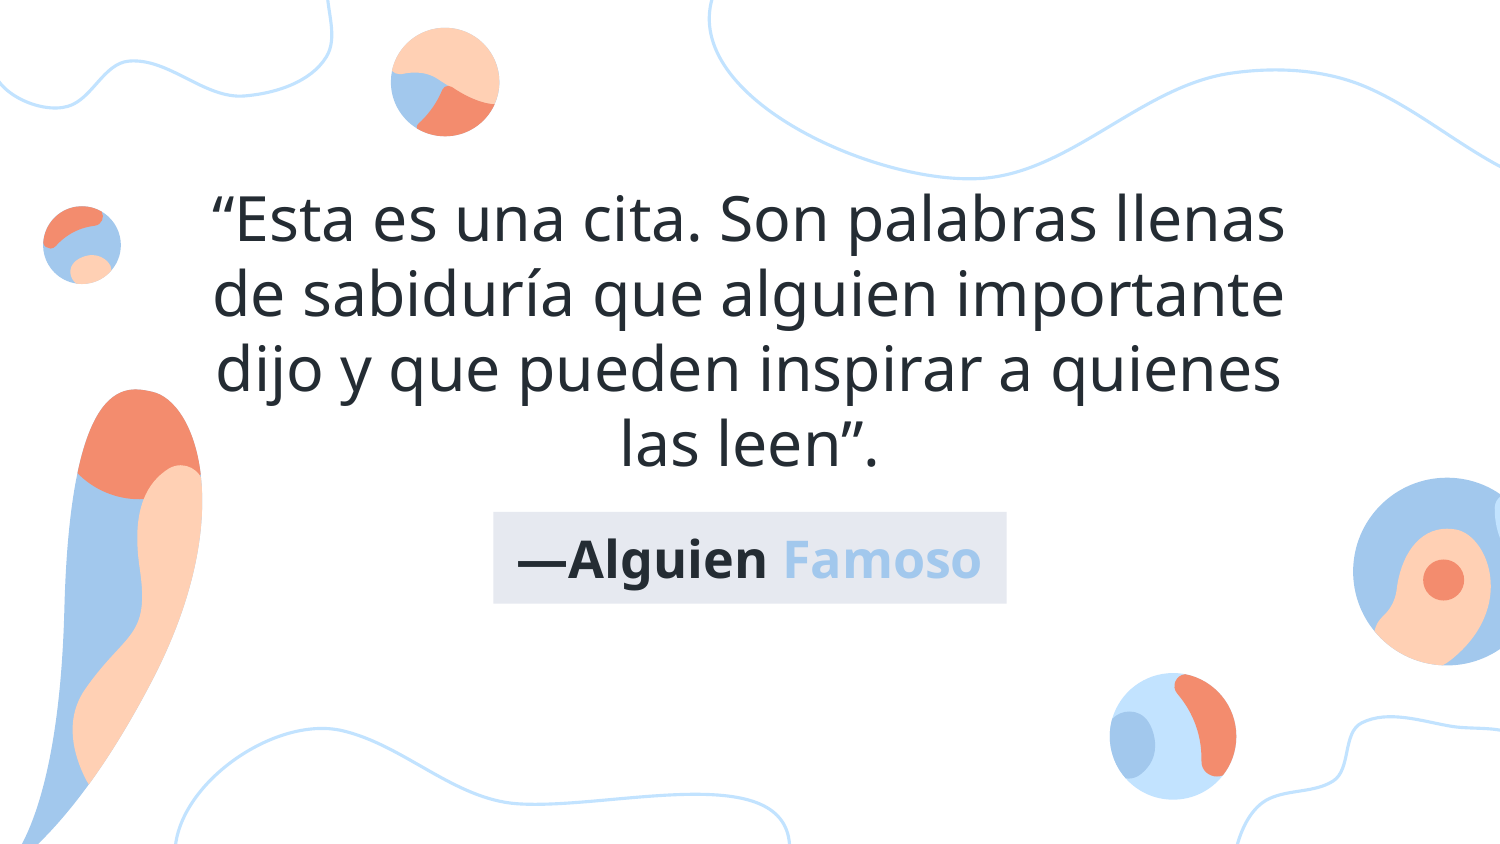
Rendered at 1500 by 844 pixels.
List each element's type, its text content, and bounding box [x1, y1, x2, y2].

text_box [1109, 672, 1237, 800]
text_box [390, 27, 500, 137]
subtitle “Esta es una cita. Son palabras llenas de sabiduría que alguien importante dijo y que pueden inspirar a quienes las leen”. [193, 240, 1307, 494]
title —Alguien Famoso [493, 511, 1007, 604]
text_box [0, 389, 207, 844]
